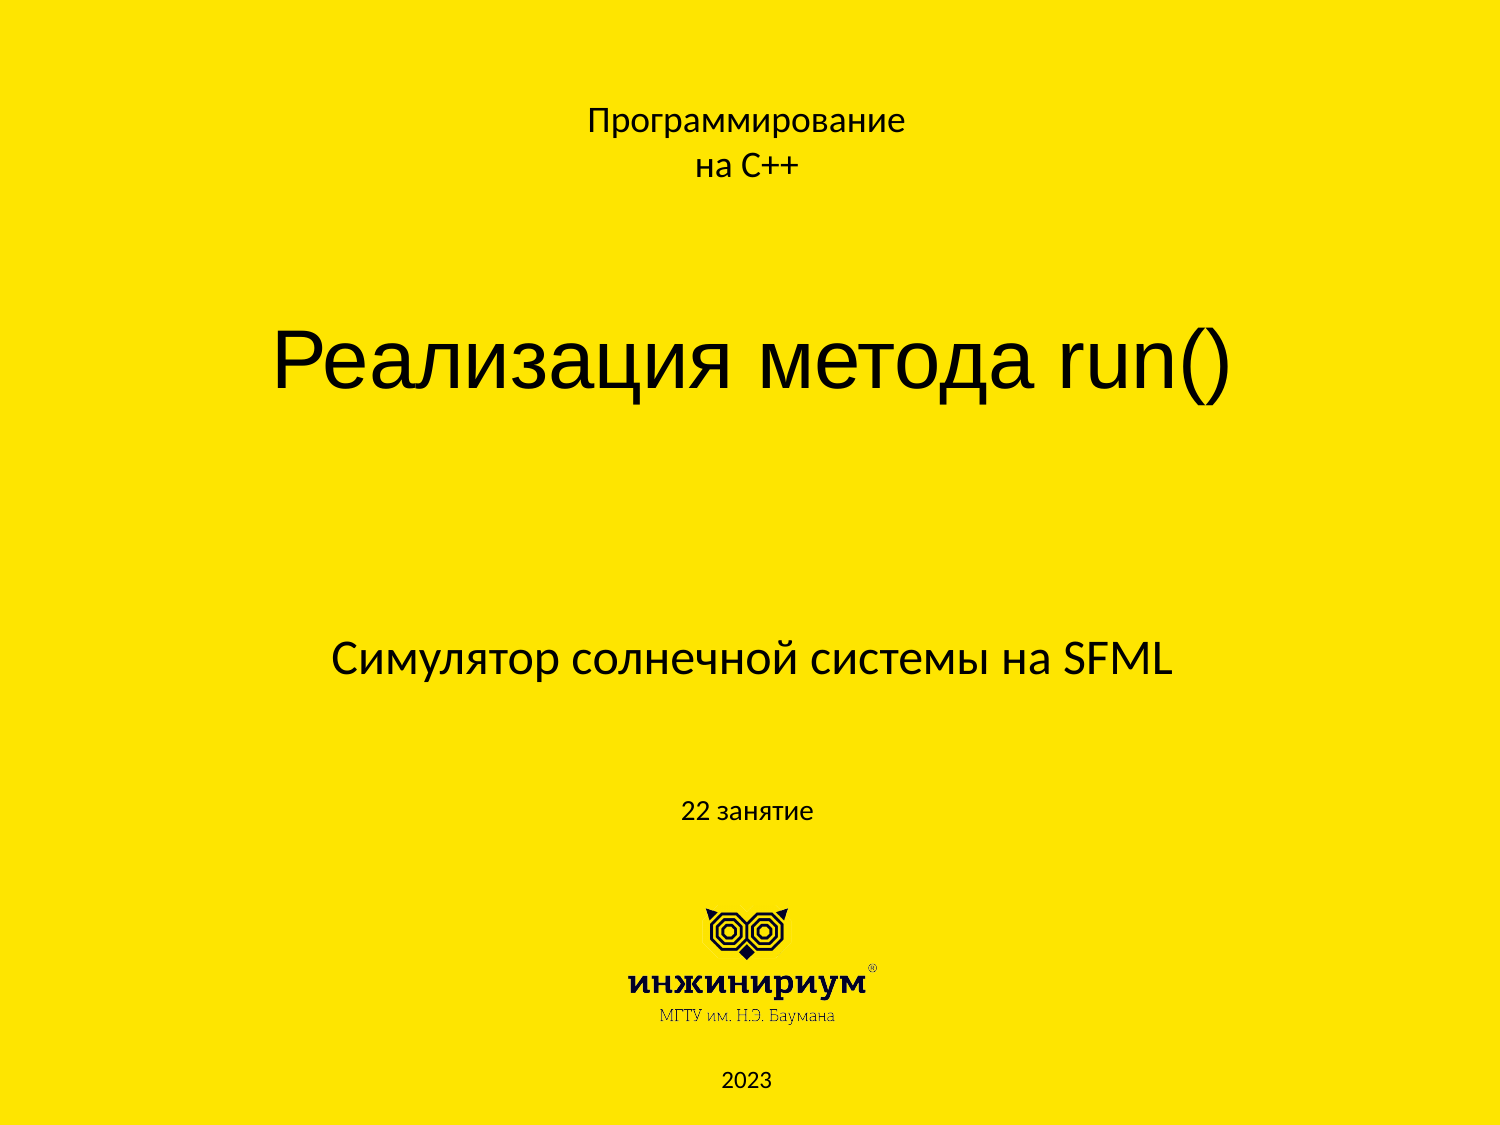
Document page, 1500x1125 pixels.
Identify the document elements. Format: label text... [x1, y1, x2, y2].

text_box 2023 [646, 1058, 848, 1099]
picture [627, 905, 877, 1025]
text_box Симулятор солнечной системы на SFML [86, 616, 1418, 750]
text_box Программирование на C++ [555, 87, 938, 192]
text_box 22 занятие [556, 783, 939, 834]
text_box Реализация метода run() [159, 297, 1346, 368]
